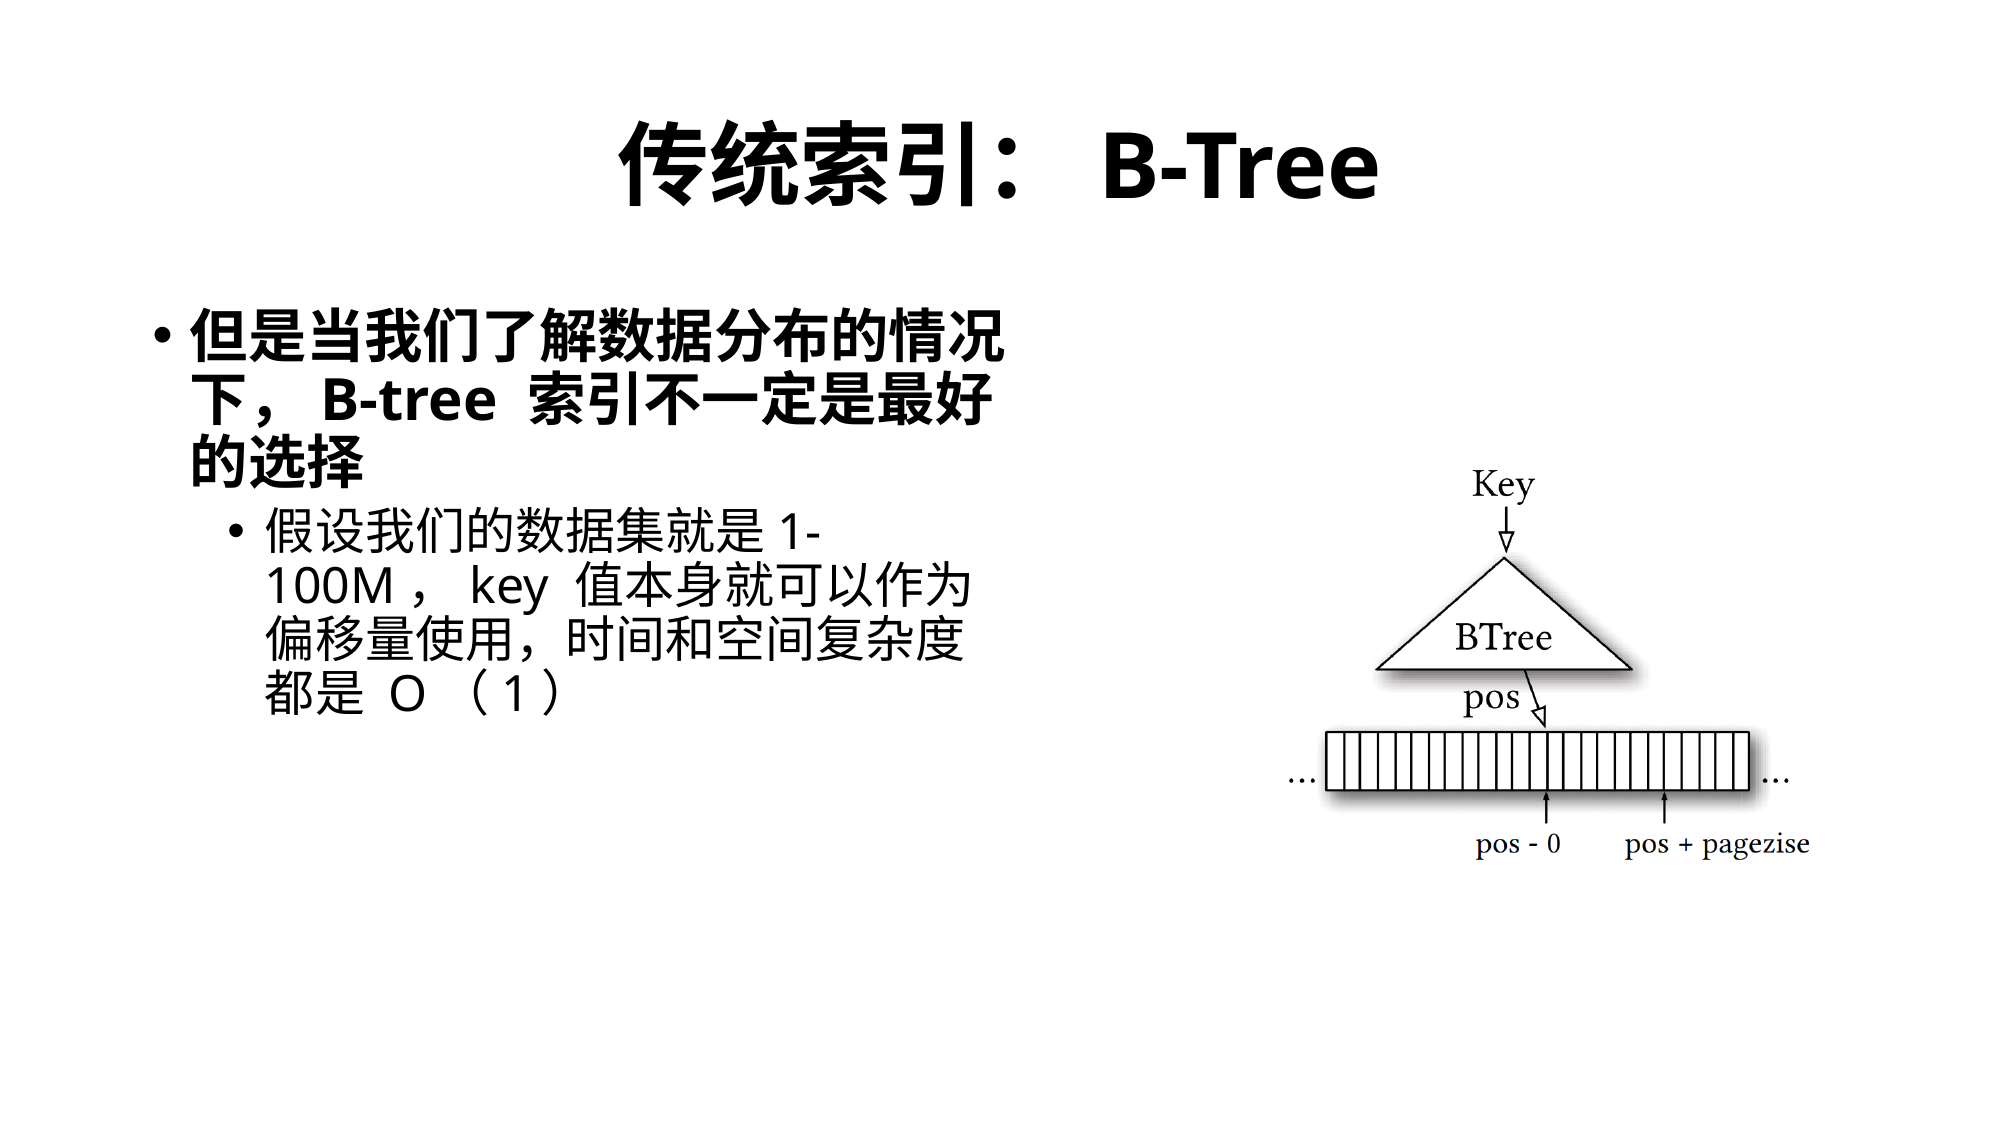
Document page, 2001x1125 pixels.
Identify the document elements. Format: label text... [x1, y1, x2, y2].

title 传统索引：B-Tree [137, 59, 1863, 278]
list 但是当我们了解数据分布的情况下，B-tree 索引不一定是最好的选择 假设我们的数据集就是1-100M，key 值本身就可以作为偏移量使用，时间和空间复杂度都是 O（1） [137, 299, 1023, 1014]
picture [1286, 468, 1815, 862]
